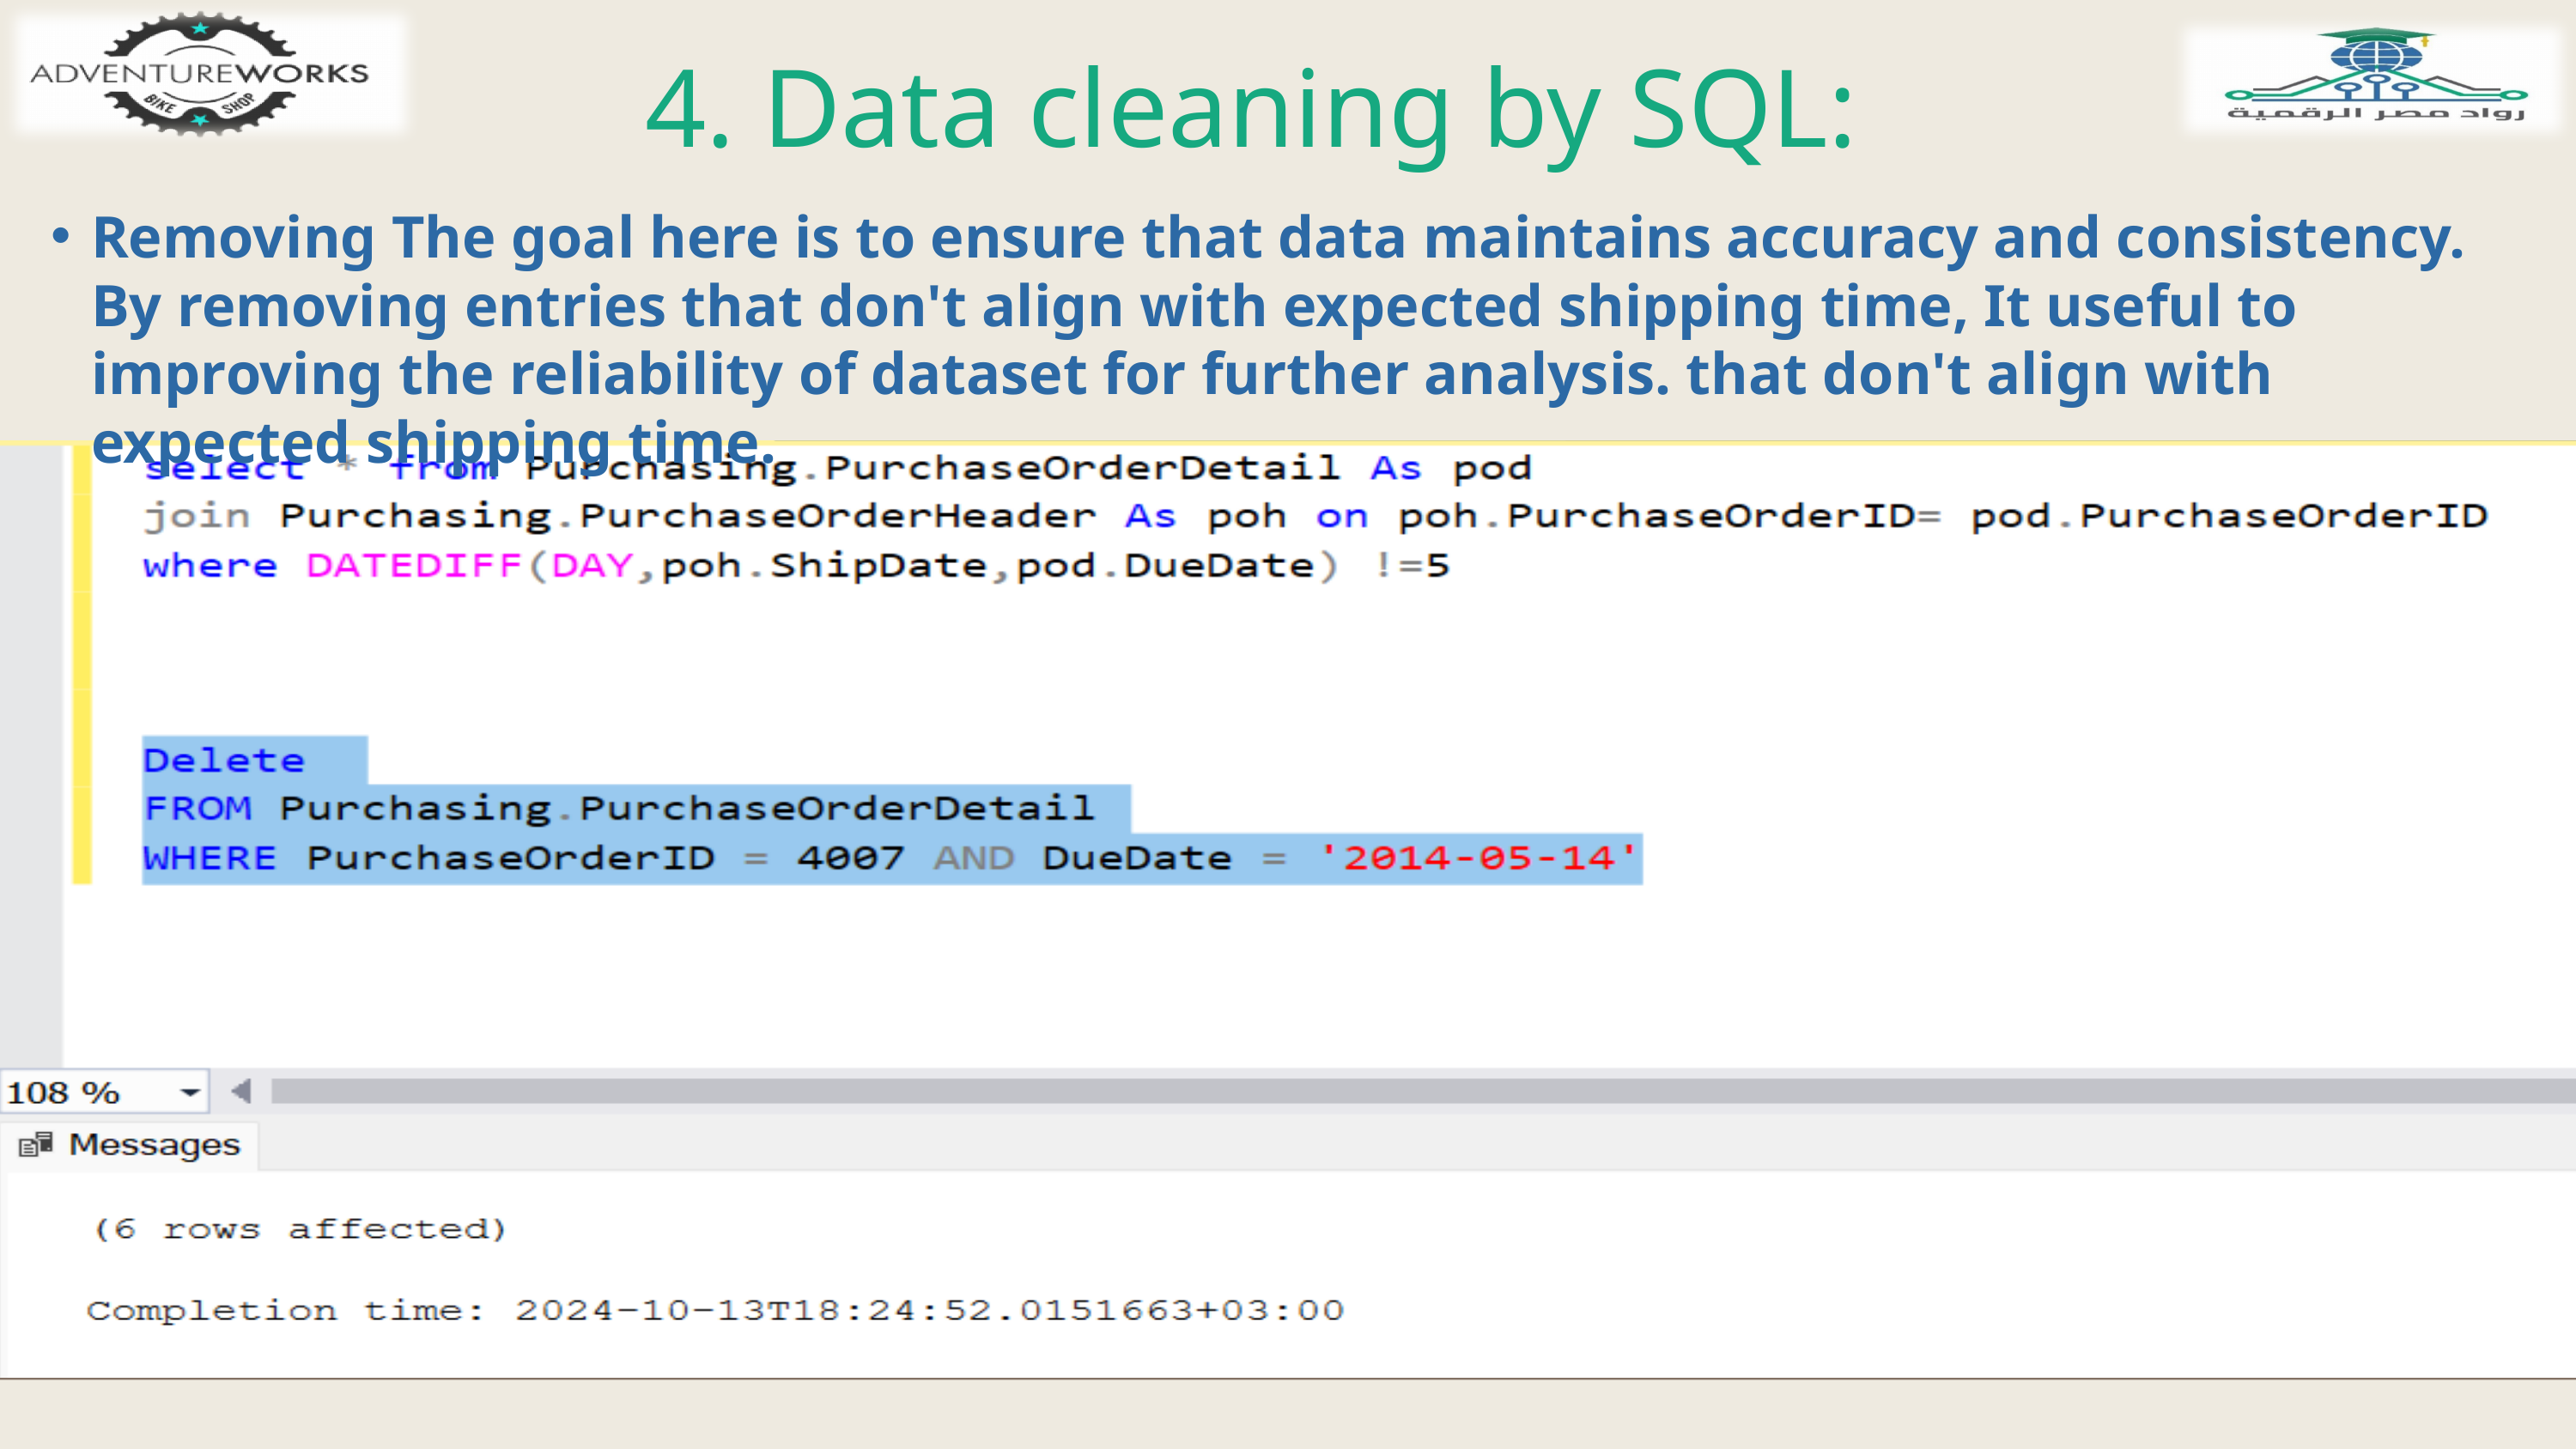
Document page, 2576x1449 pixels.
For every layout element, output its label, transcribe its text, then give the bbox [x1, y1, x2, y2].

picture [0, 440, 2576, 1378]
picture [2169, 12, 2576, 148]
text_box Removing The goal here is to ensure that data maintains accuracy and consistency. By removing entries that don't align with expected shipping time, It useful to improving the reliability of dataset for further analysis. that don't align with expected shipping time. [38, 193, 2539, 438]
picture [0, 0, 422, 148]
text_box 4. Data cleaning by SQL: [590, 8, 1912, 169]
